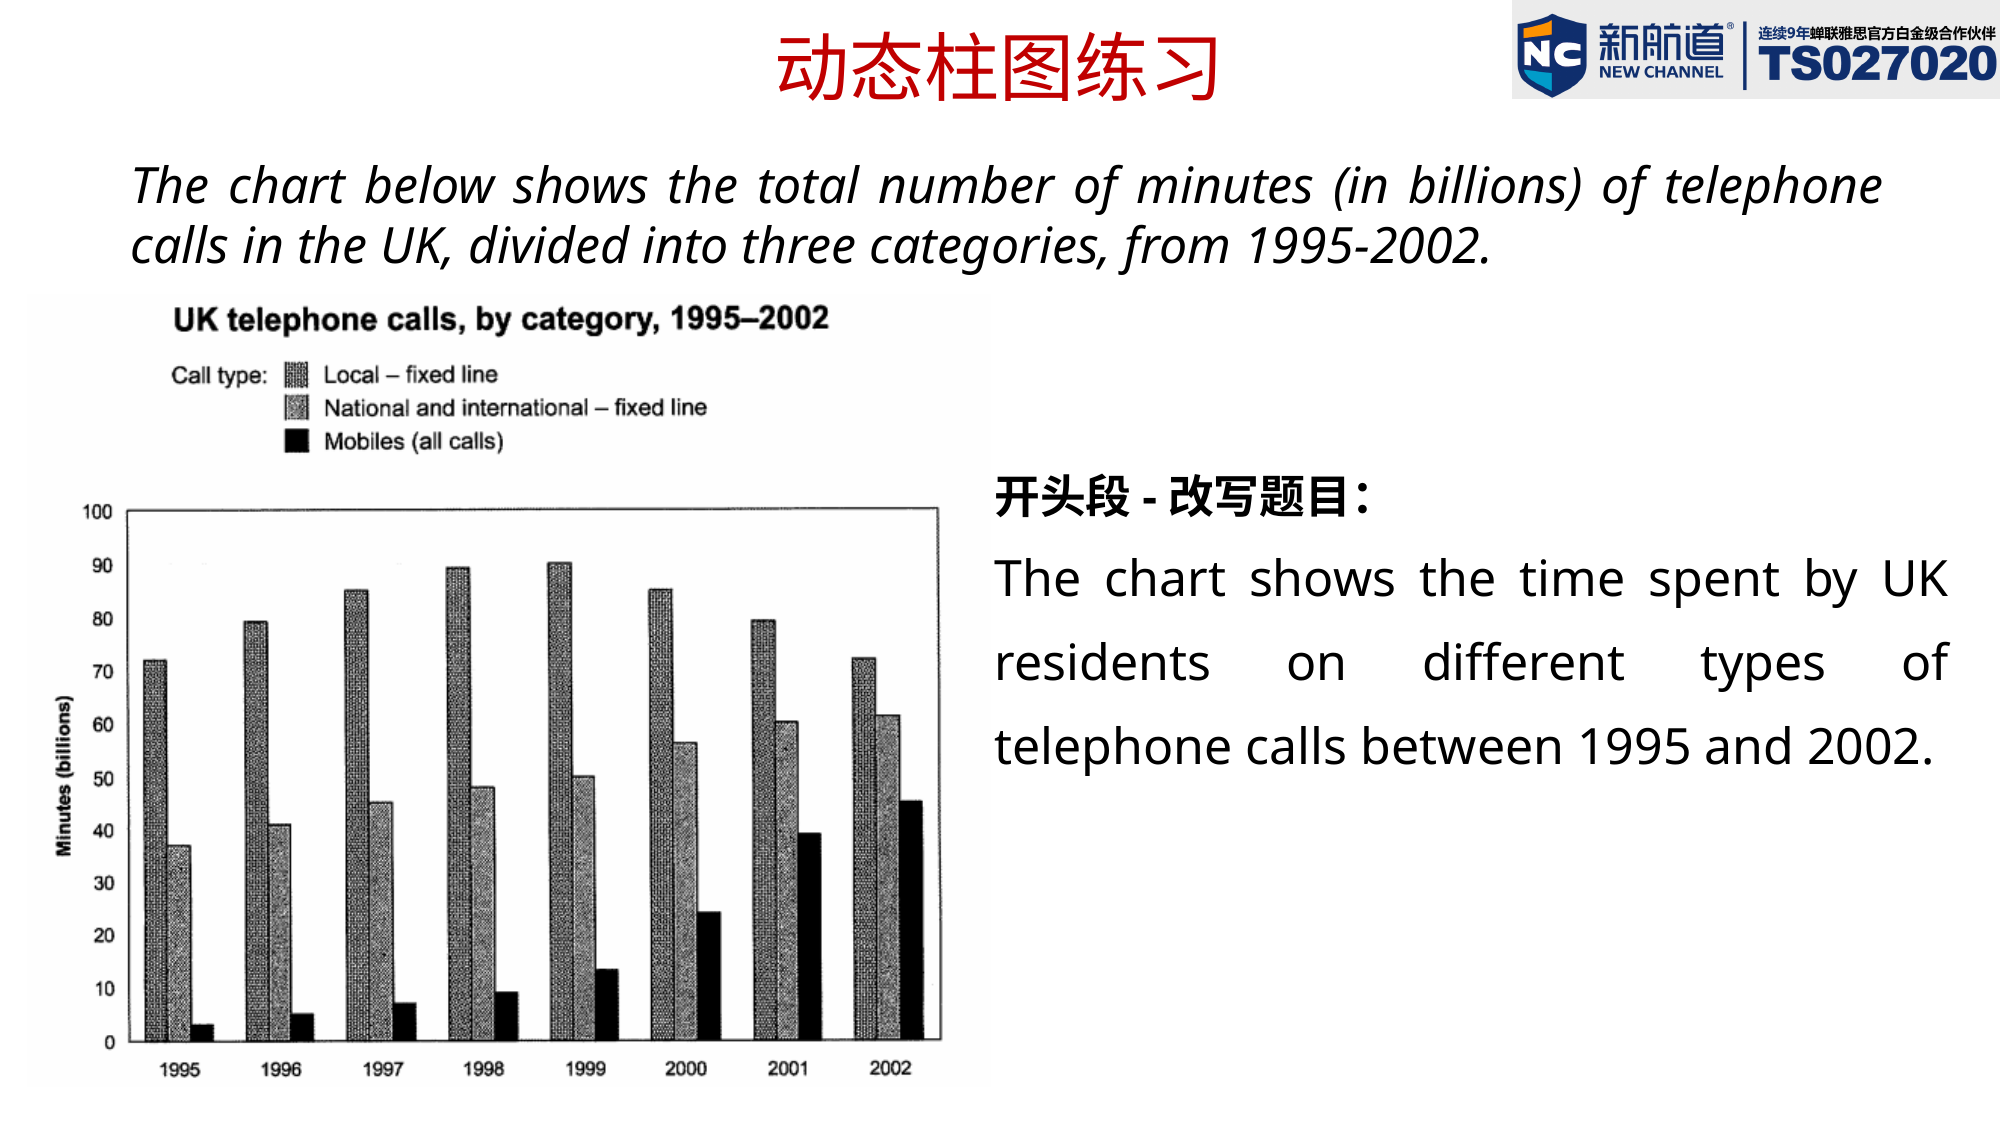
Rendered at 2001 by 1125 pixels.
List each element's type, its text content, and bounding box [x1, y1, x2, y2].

text_box 开头段-改写题目： The chart shows the time spent by UK residents on different types of telephone calls between 1995 and 2002. [991, 438, 1965, 783]
picture [1863, 0, 2000, 99]
title 动态柱图练习 [137, 0, 1863, 181]
picture [27, 294, 991, 1087]
text_box The chart below shows the total number of minutes (in billions) of telephone calls in the UK, divided into three categories, from 1995-2002. [116, 146, 1901, 281]
